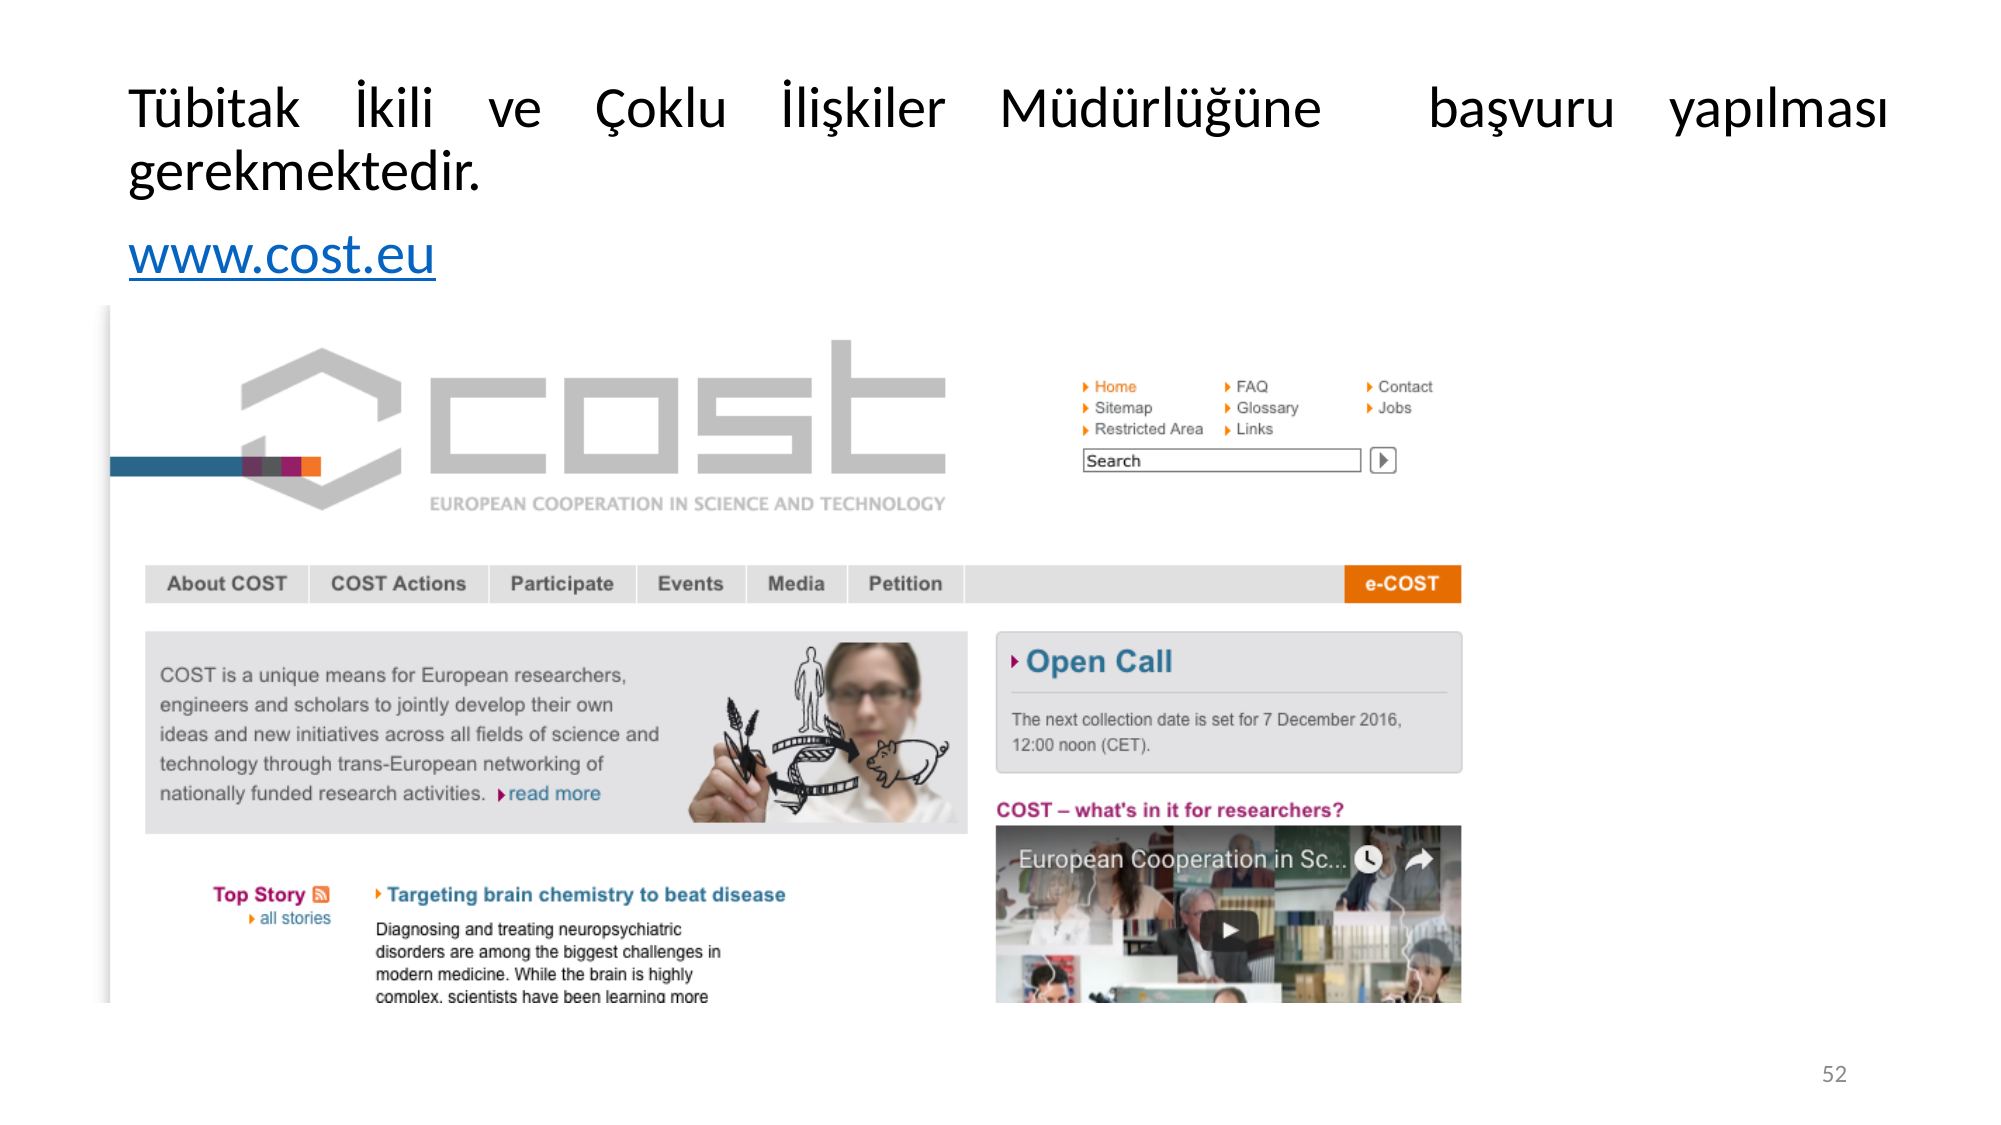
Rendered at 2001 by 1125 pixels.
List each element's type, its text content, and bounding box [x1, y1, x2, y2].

list Tübitak İkili ve Çoklu İlişkiler Müdürlüğüne başvuru yapılması gerekmektedir. www.cost.eu [113, 69, 1906, 1014]
slide_number 52 [1412, 1042, 1863, 1103]
picture [92, 305, 1484, 1003]
